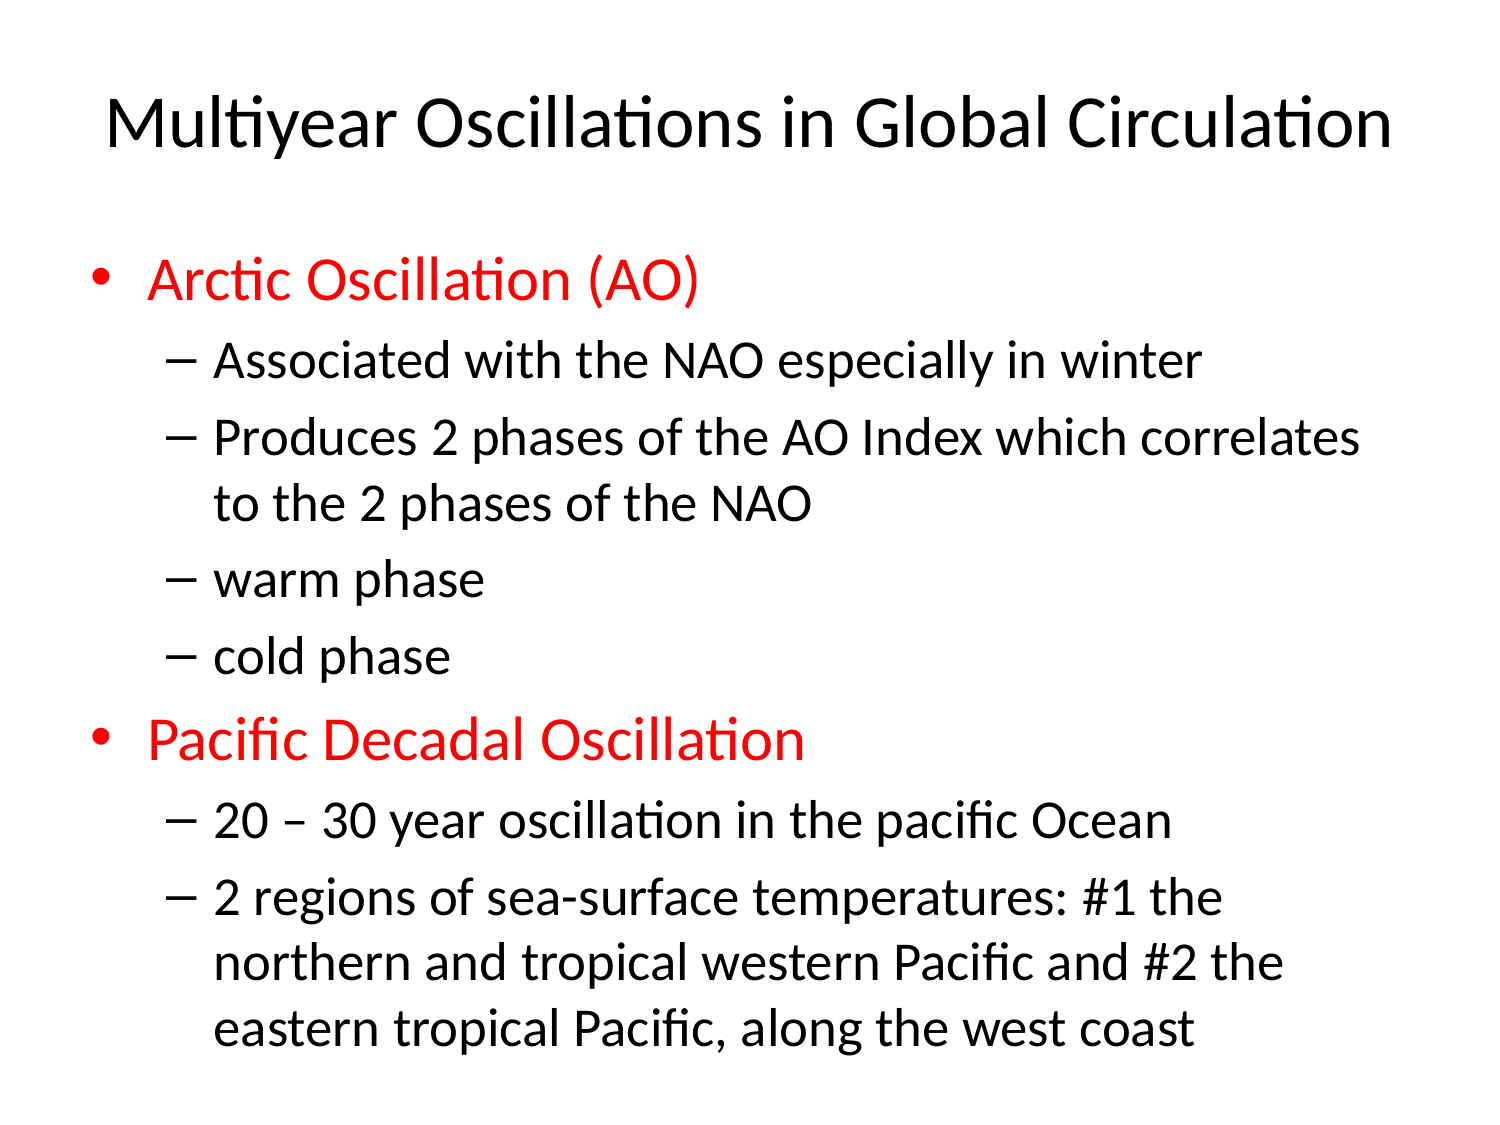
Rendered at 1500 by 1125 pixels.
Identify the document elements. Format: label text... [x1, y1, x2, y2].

title Multiyear Oscillations in Global Circulation [75, 45, 1425, 189]
list Arctic Oscillation (AO) Associated with the NAO especially in winter Produces 2 phases of the AO Index which correlates to the 2 phases of the NAO warm phase cold phase Pacific Decadal Oscillation 20 – 30 year oscillation in the pacific Ocean 2 regions of sea-surface temperatures: #1 the northern and tropical western Pacific and #2 the eastern tropical Pacific, along the west coast [75, 230, 1425, 1073]
